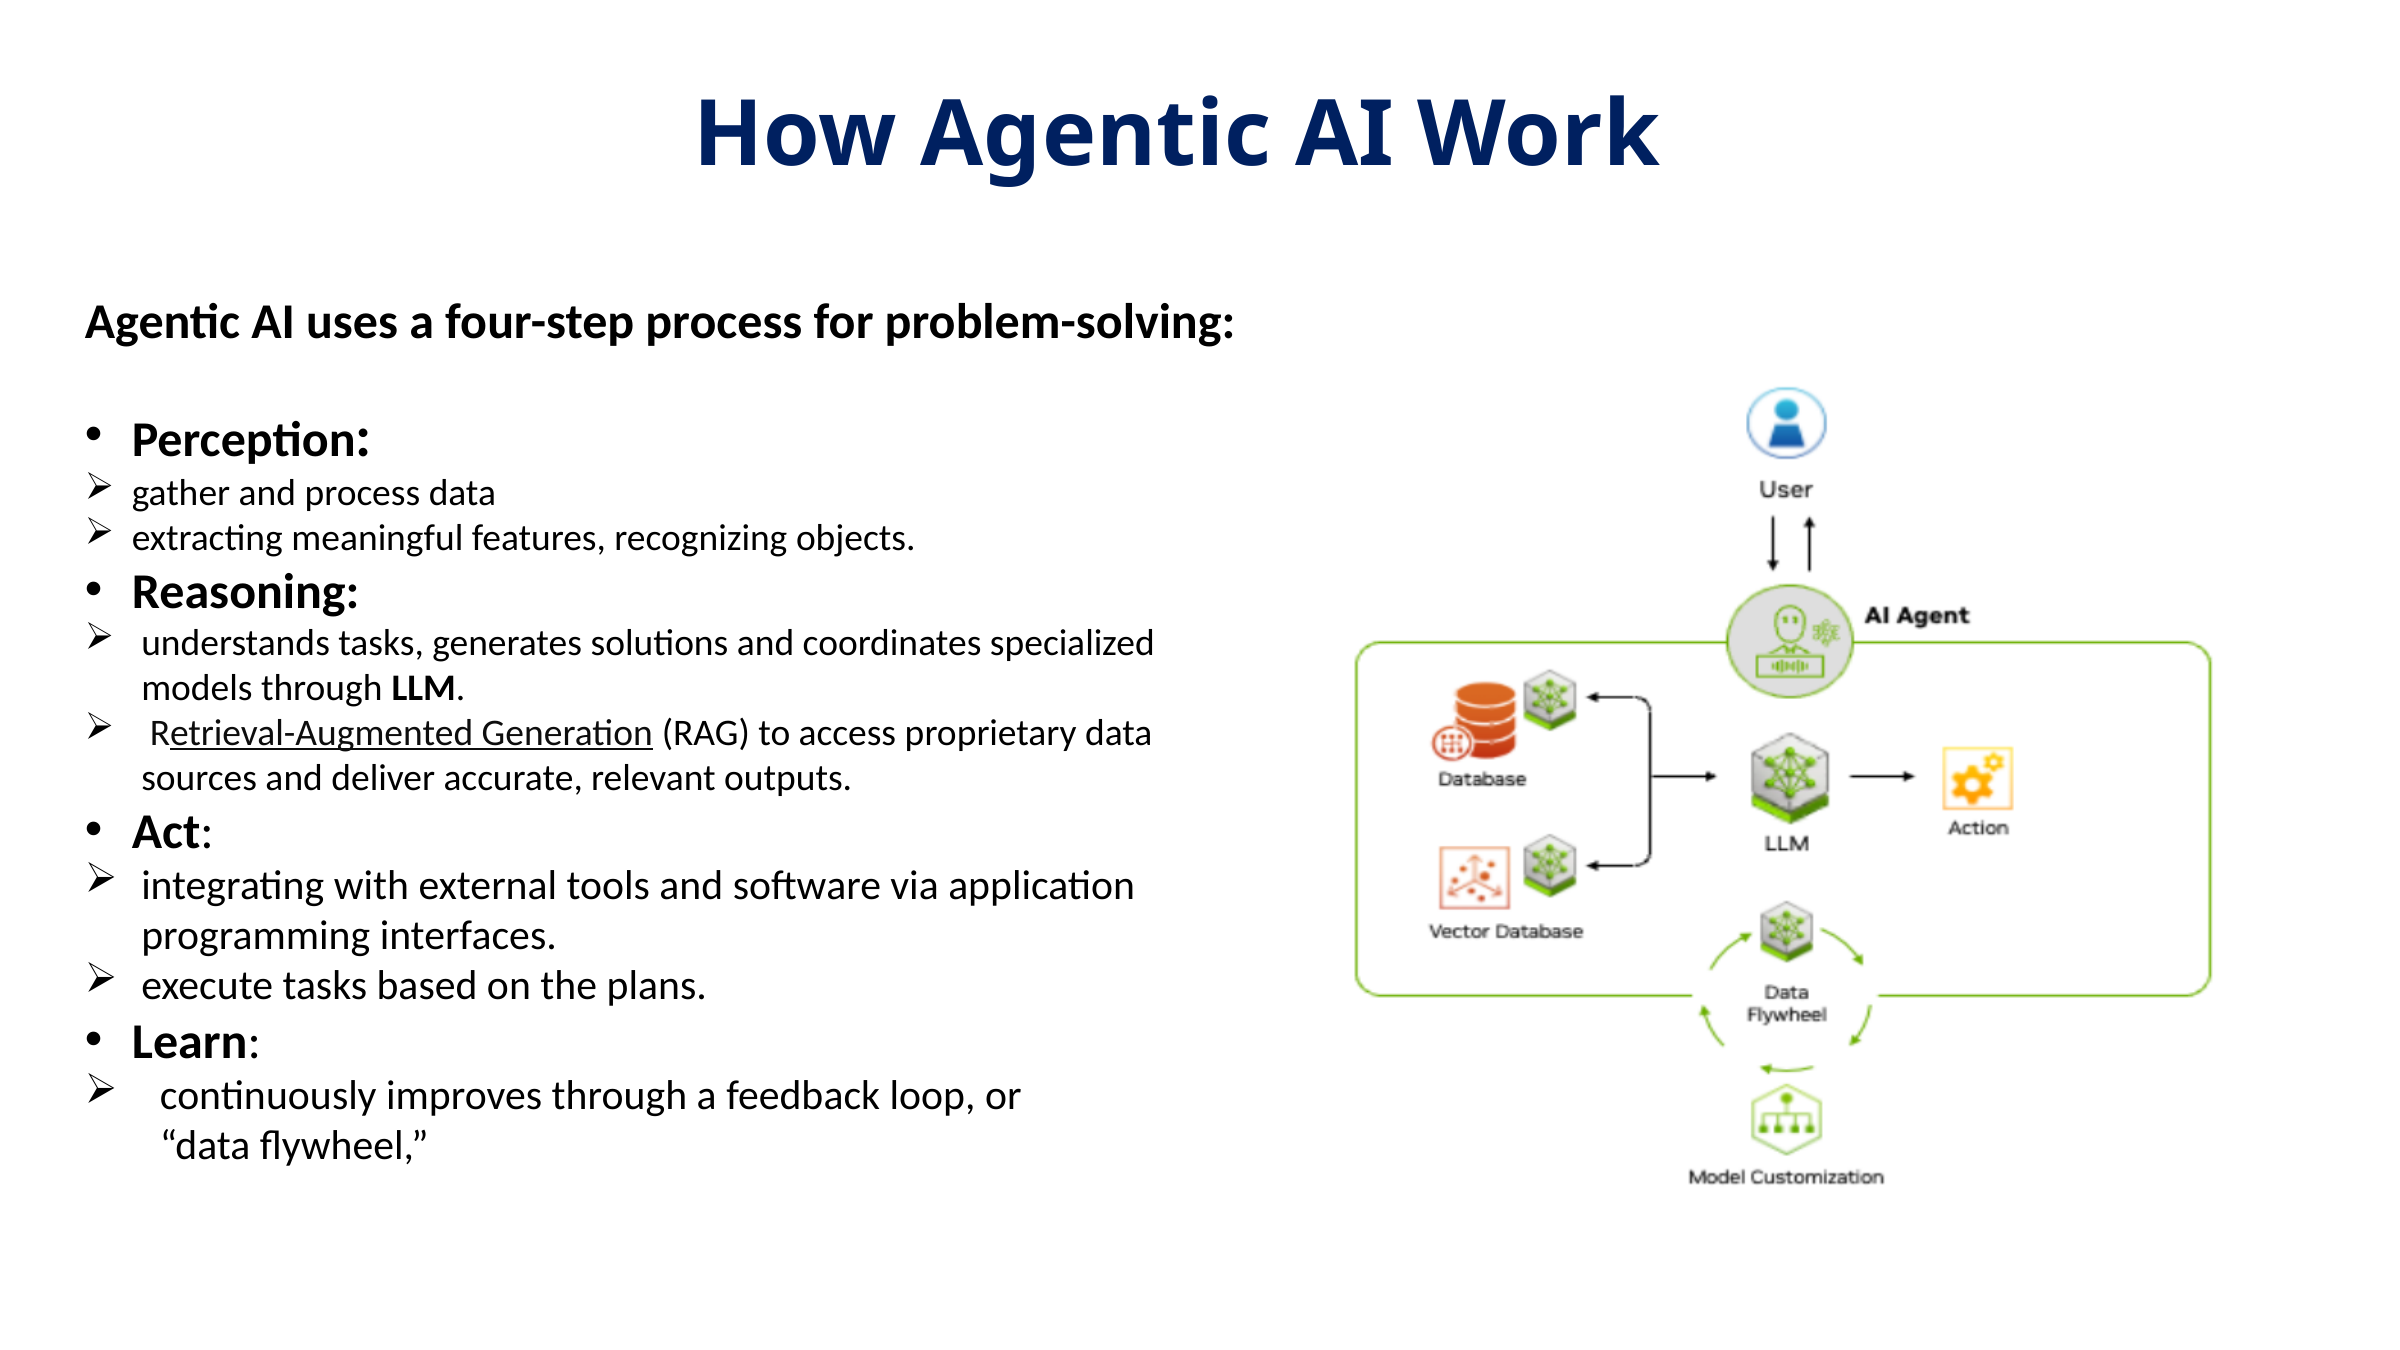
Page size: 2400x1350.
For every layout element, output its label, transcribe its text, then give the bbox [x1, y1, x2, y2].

picture [1285, 316, 2345, 1248]
title How Agentic AI Work [142, 5, 2213, 267]
text_box Agentic AI uses a four-step process for problem-solving: Perception: gather and process data extracting meaningful features, recognizing objects. Reasoning: understands tasks, generates solutions and coordinates specialized models through LLM. Retrieval-Augmented Generation (RAG) to access proprietary data sources and deliver accurate, relevant outputs. Act: integrating with external tools and software via application programming interfaces. execute tasks based on the plans. Learn: continuously improves through a feedback loop, or “data flywheel,” [70, 280, 1286, 1176]
